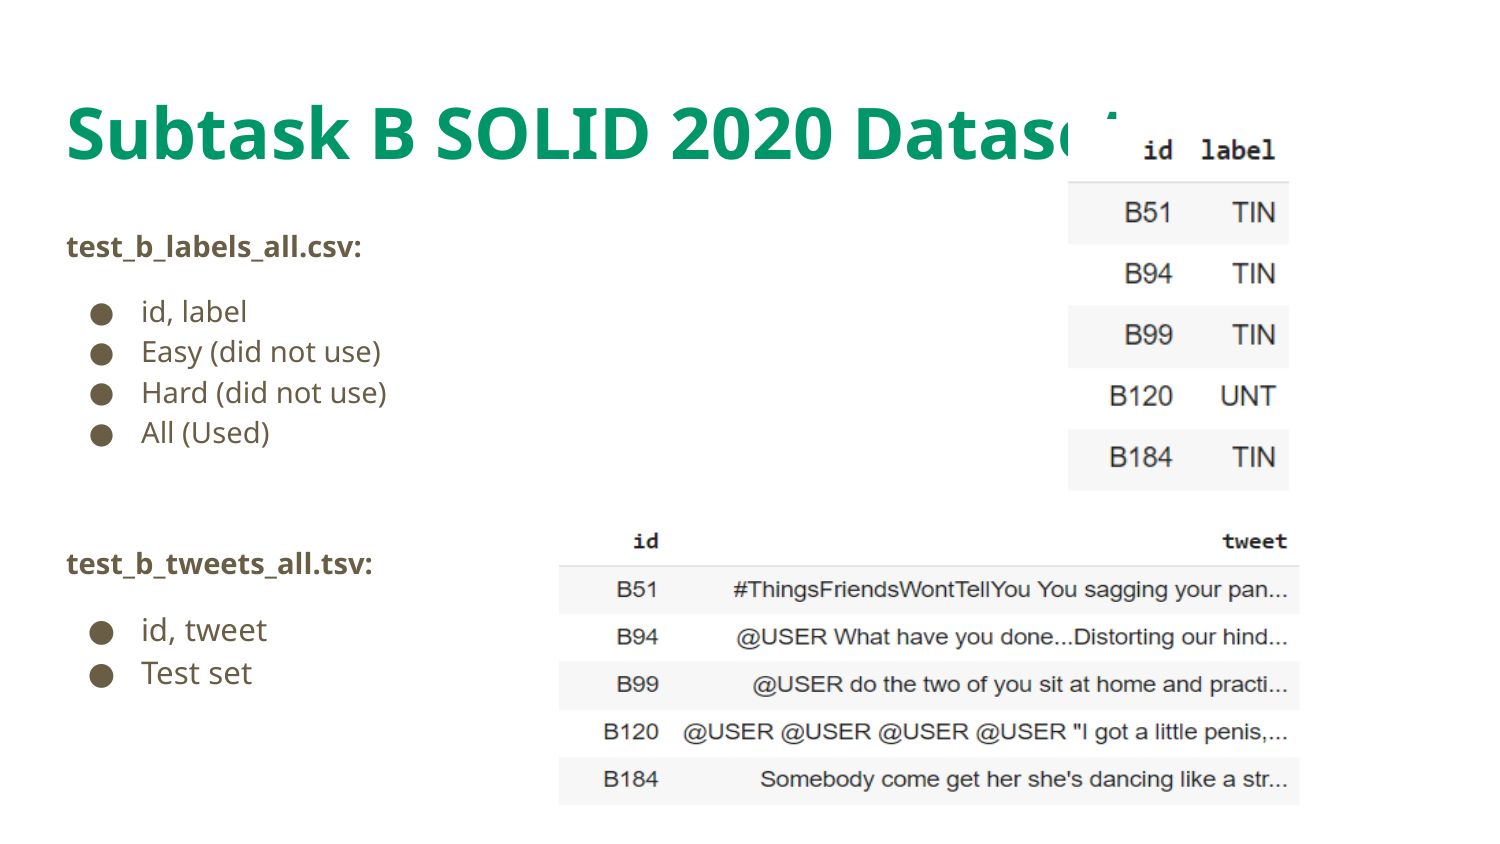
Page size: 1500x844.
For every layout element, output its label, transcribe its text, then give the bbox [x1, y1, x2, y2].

picture [559, 511, 1305, 810]
title Subtask B SOLID 2020 Datasets [51, 72, 1449, 189]
picture [1068, 119, 1305, 497]
list test_b_labels_all.csv: id, label Easy (did not use) Hard (did not use) All (Used) test_b_tweets_all.tsv: id, tweet Test set [51, 207, 708, 750]
